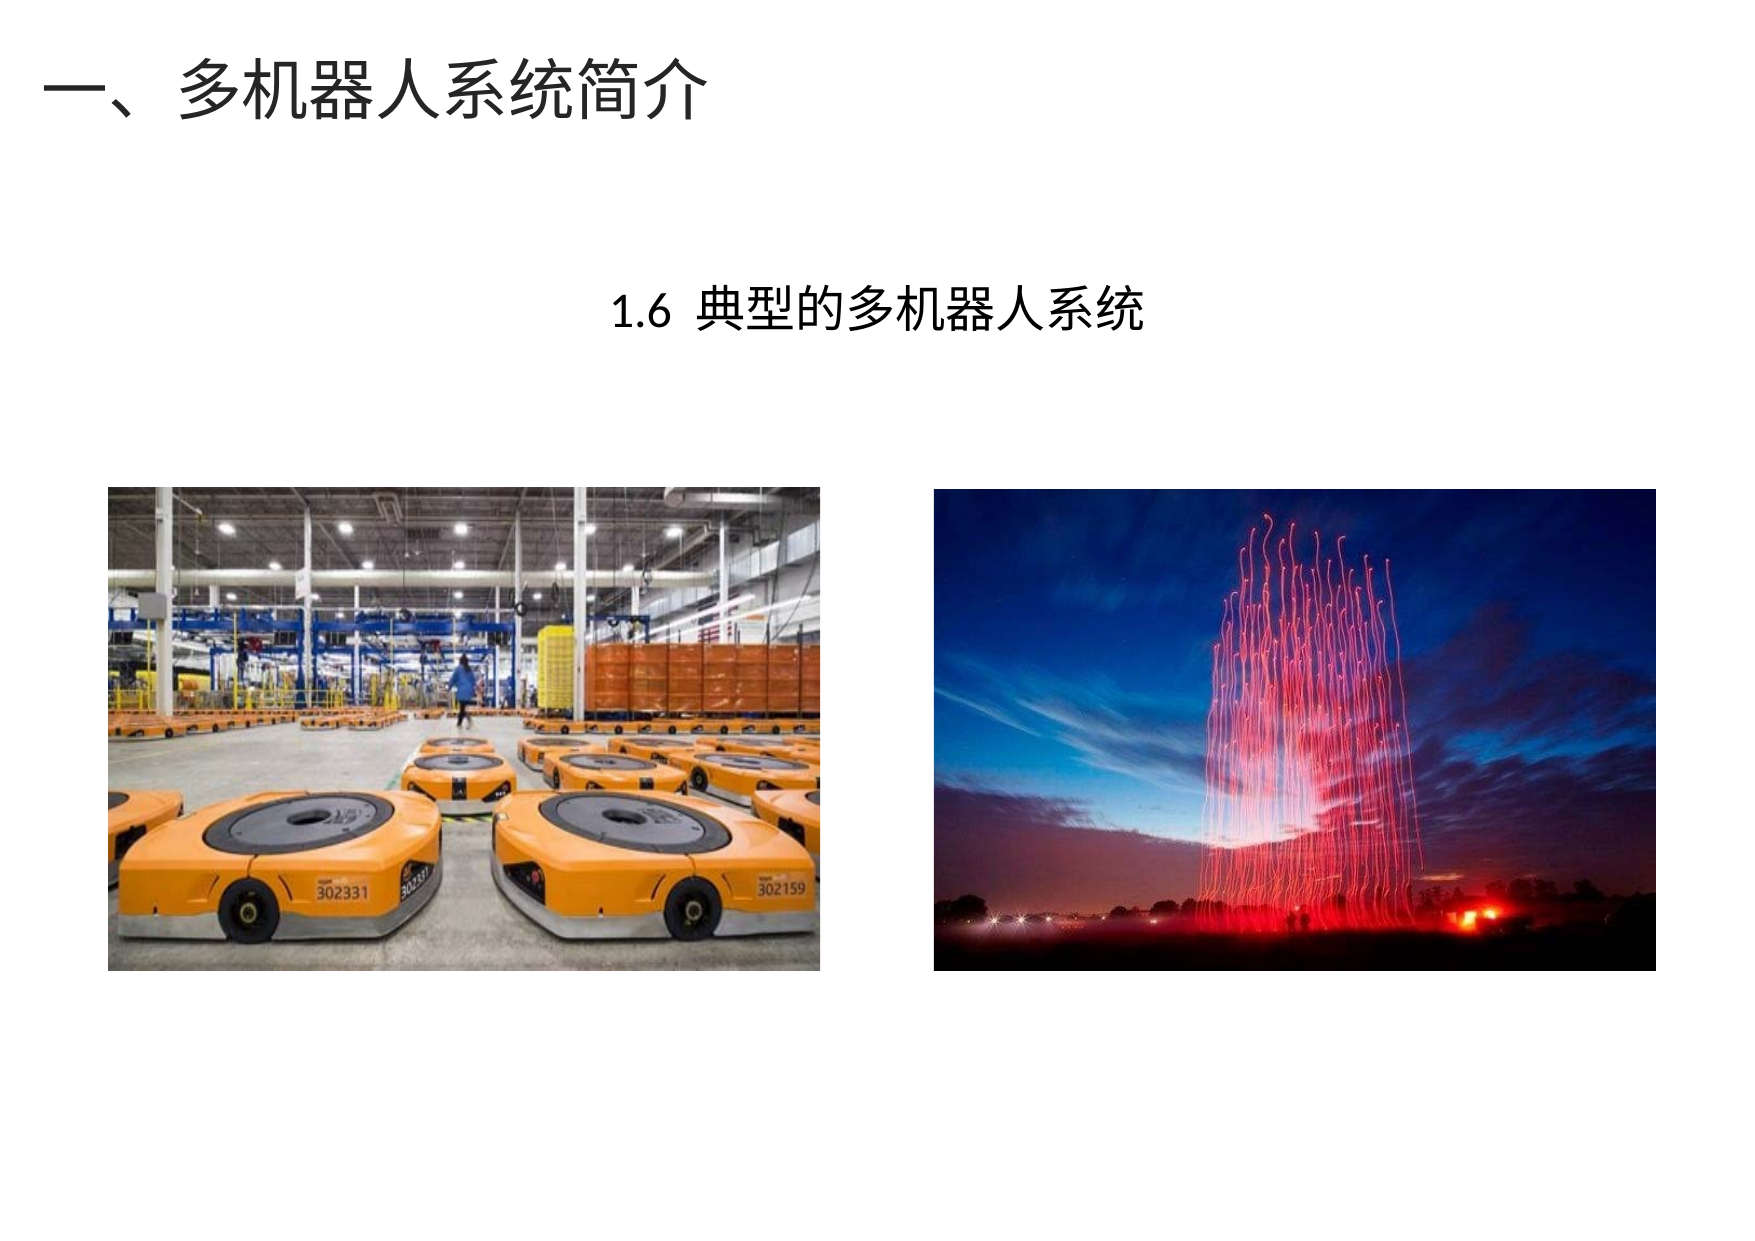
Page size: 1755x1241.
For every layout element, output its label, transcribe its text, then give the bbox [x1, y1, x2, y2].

text_box [108, 487, 821, 971]
text_box 一、多机器人系统简介 [39, 45, 756, 128]
text_box [933, 489, 1656, 971]
text_box 1.6 典型的多机器人系统 [594, 270, 1160, 345]
